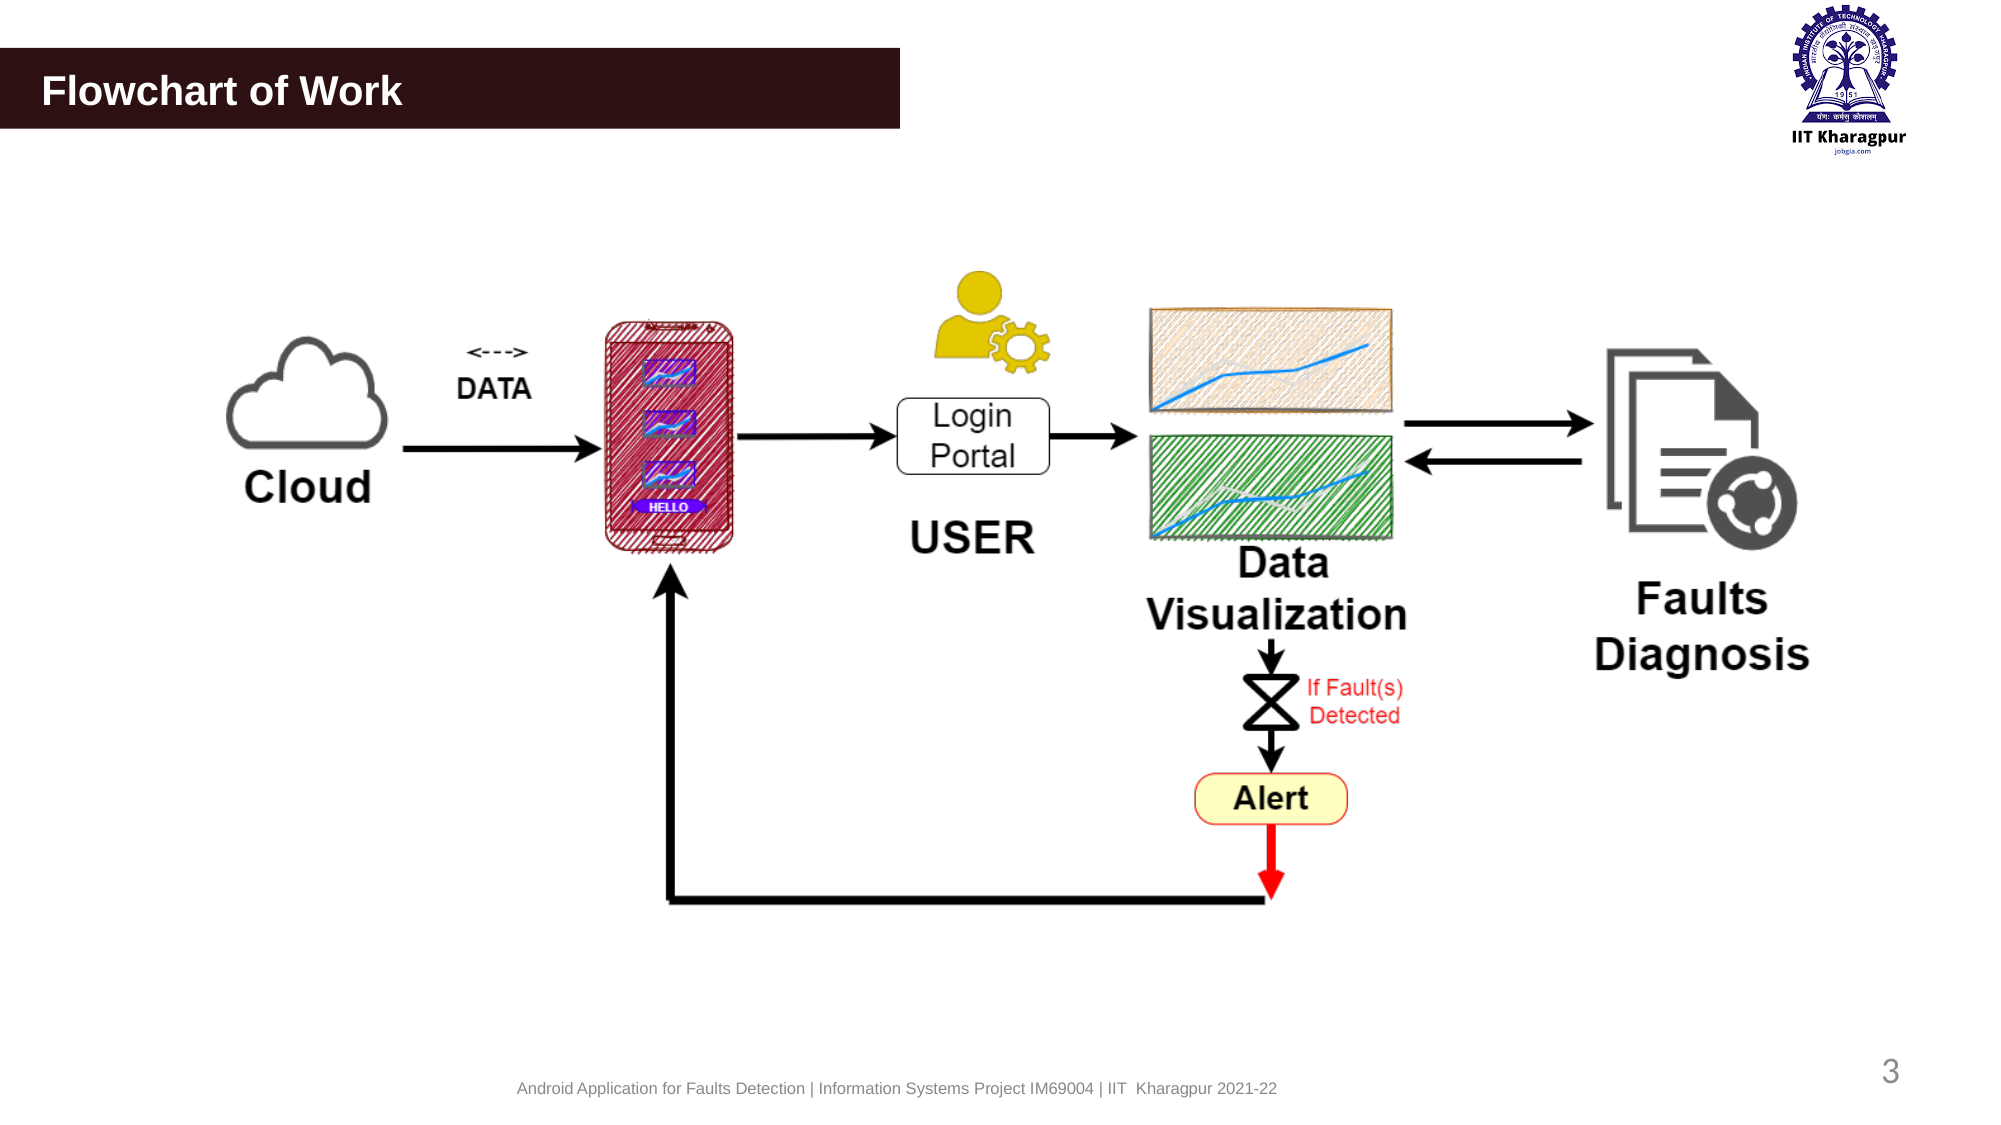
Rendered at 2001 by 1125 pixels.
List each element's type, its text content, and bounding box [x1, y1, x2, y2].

footer Android Application for Faults Detection | Information Systems Project IM69004 | IIT Kharagpur 2021-22 [514, 1078, 1440, 1102]
title Flowchart of Work [39, 62, 895, 252]
slide_number 3 [1440, 1046, 1900, 1103]
text_box [150, 237, 1775, 405]
text_box [0, 47, 900, 129]
picture [224, 270, 1812, 933]
picture [1705, 0, 2000, 163]
